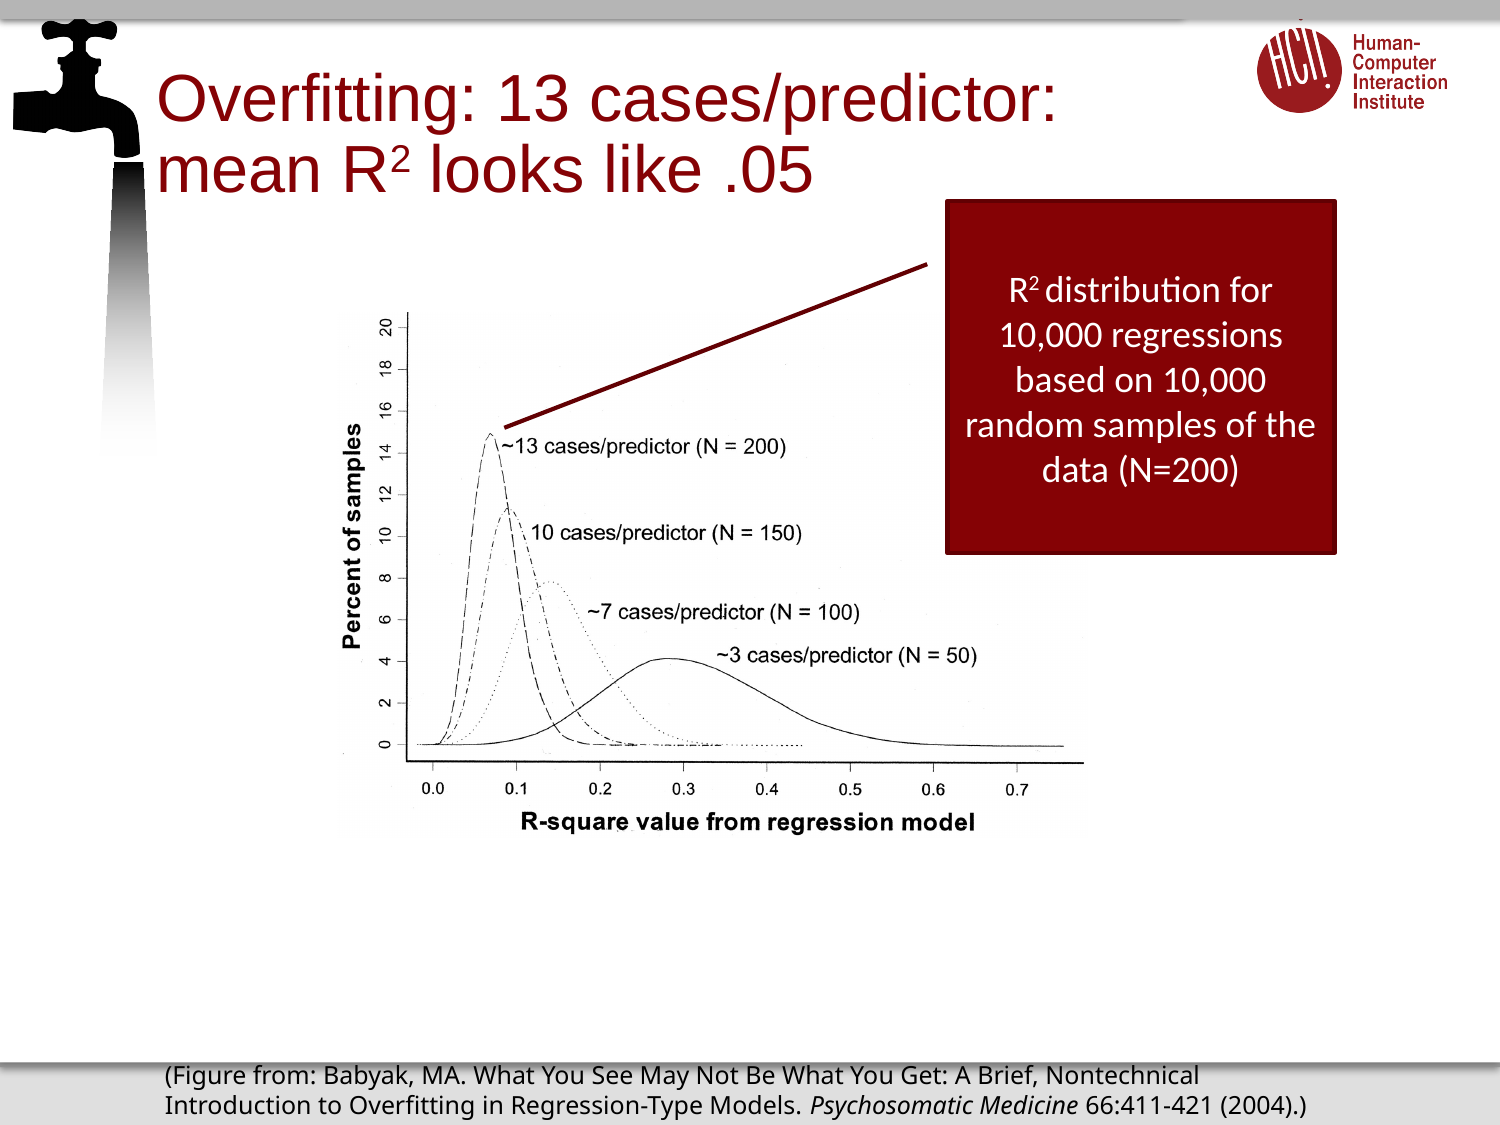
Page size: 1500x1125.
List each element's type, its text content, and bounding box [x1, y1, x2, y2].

text_box R2 distribution for 10,000 regressions based on 10,000 random samples of the data (N=200) [802, 262, 928, 310]
text_box R2 distribution for 10,000 regressions based on 10,000 random samples of the data (N=200) [945, 199, 1337, 555]
picture [1257, 20, 1447, 113]
title Overfitting: 13 cases/predictor: mean R2 looks like .05 [156, 50, 1187, 214]
picture [337, 312, 1088, 838]
picture [13, 20, 140, 158]
text_box (Figure from: Babyak, MA. What You See May Not Be What You Get: A Brief, Nontechnical Introduction to Overfitting in Regression-Type Models. Psychosomatic Medicine 66:411-421 (2004).) [149, 1009, 1363, 1125]
